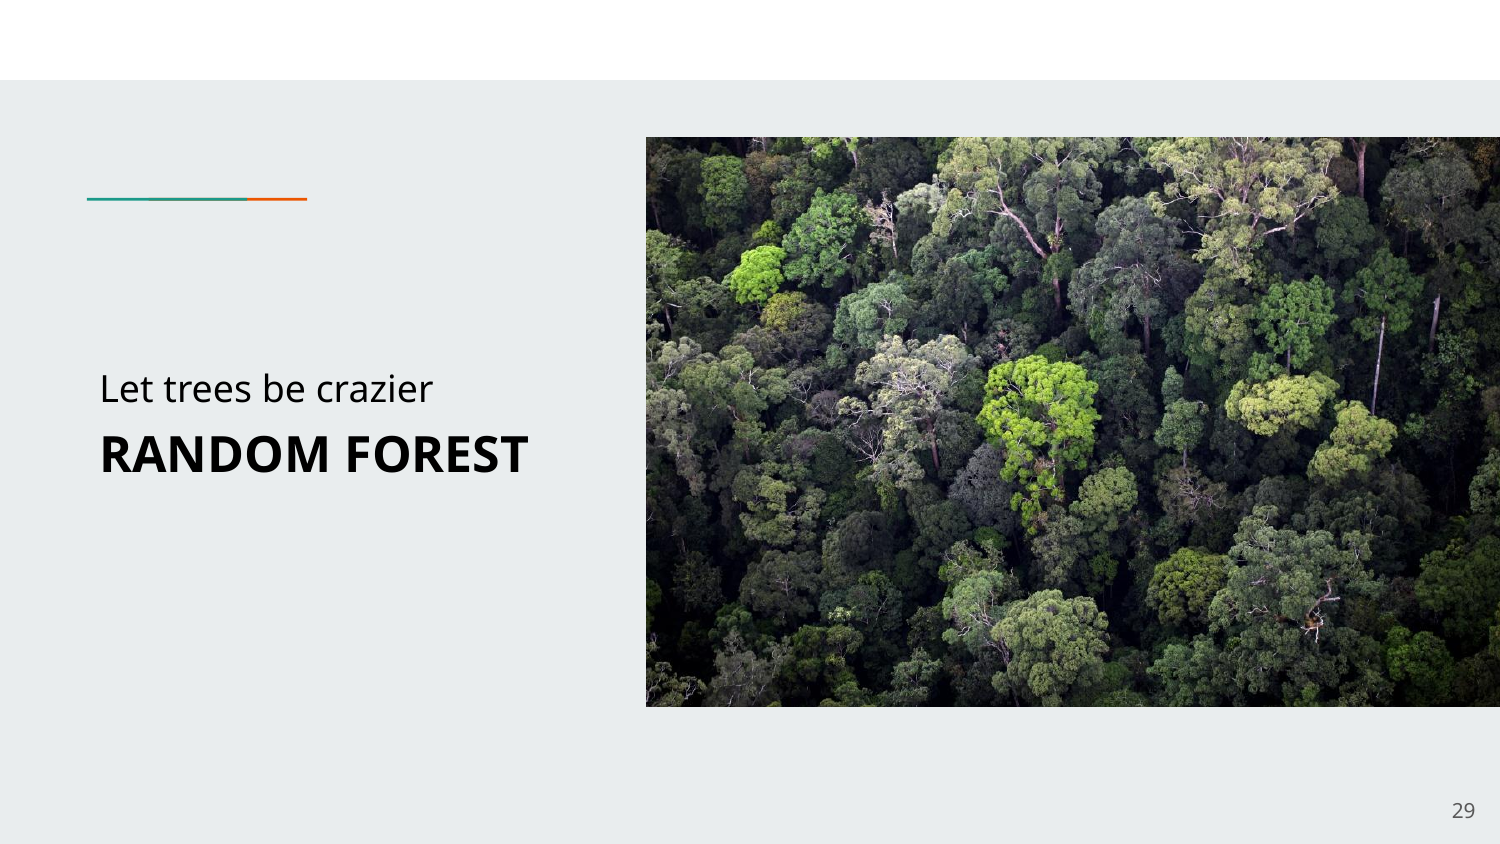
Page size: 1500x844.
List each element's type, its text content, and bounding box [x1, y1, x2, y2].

slide_number 29 [1400, 779, 1491, 844]
picture [646, 137, 1500, 707]
text_box RANDOM FOREST [84, 407, 641, 589]
text_box Let trees be crazier [84, 350, 574, 430]
